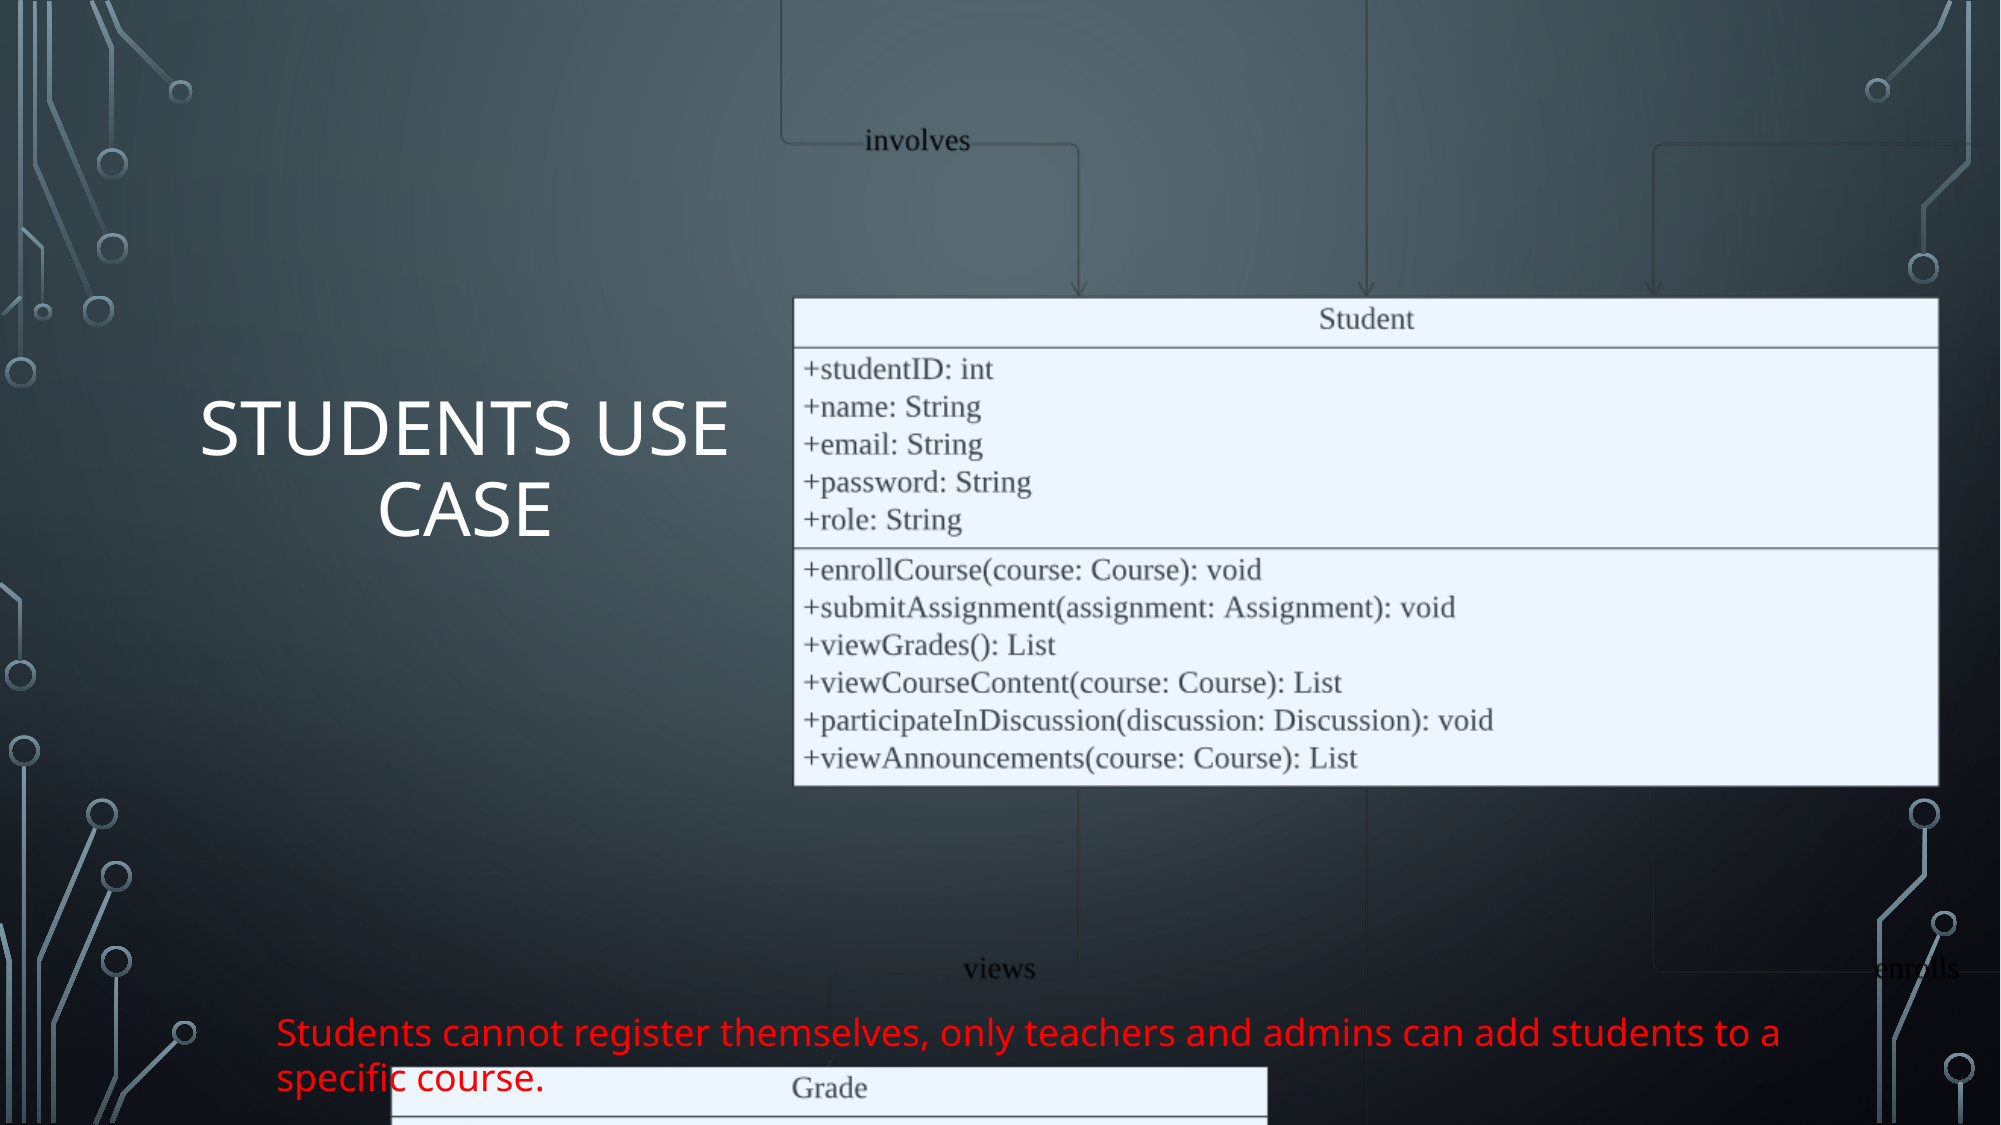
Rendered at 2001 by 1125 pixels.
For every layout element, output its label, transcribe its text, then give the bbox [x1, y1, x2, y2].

title Students Use Case [122, 421, 359, 521]
text_box Students cannot register themselves, only teachers and admins can add students to a specific course. [261, 1001, 359, 1107]
picture [359, 0, 2000, 1125]
